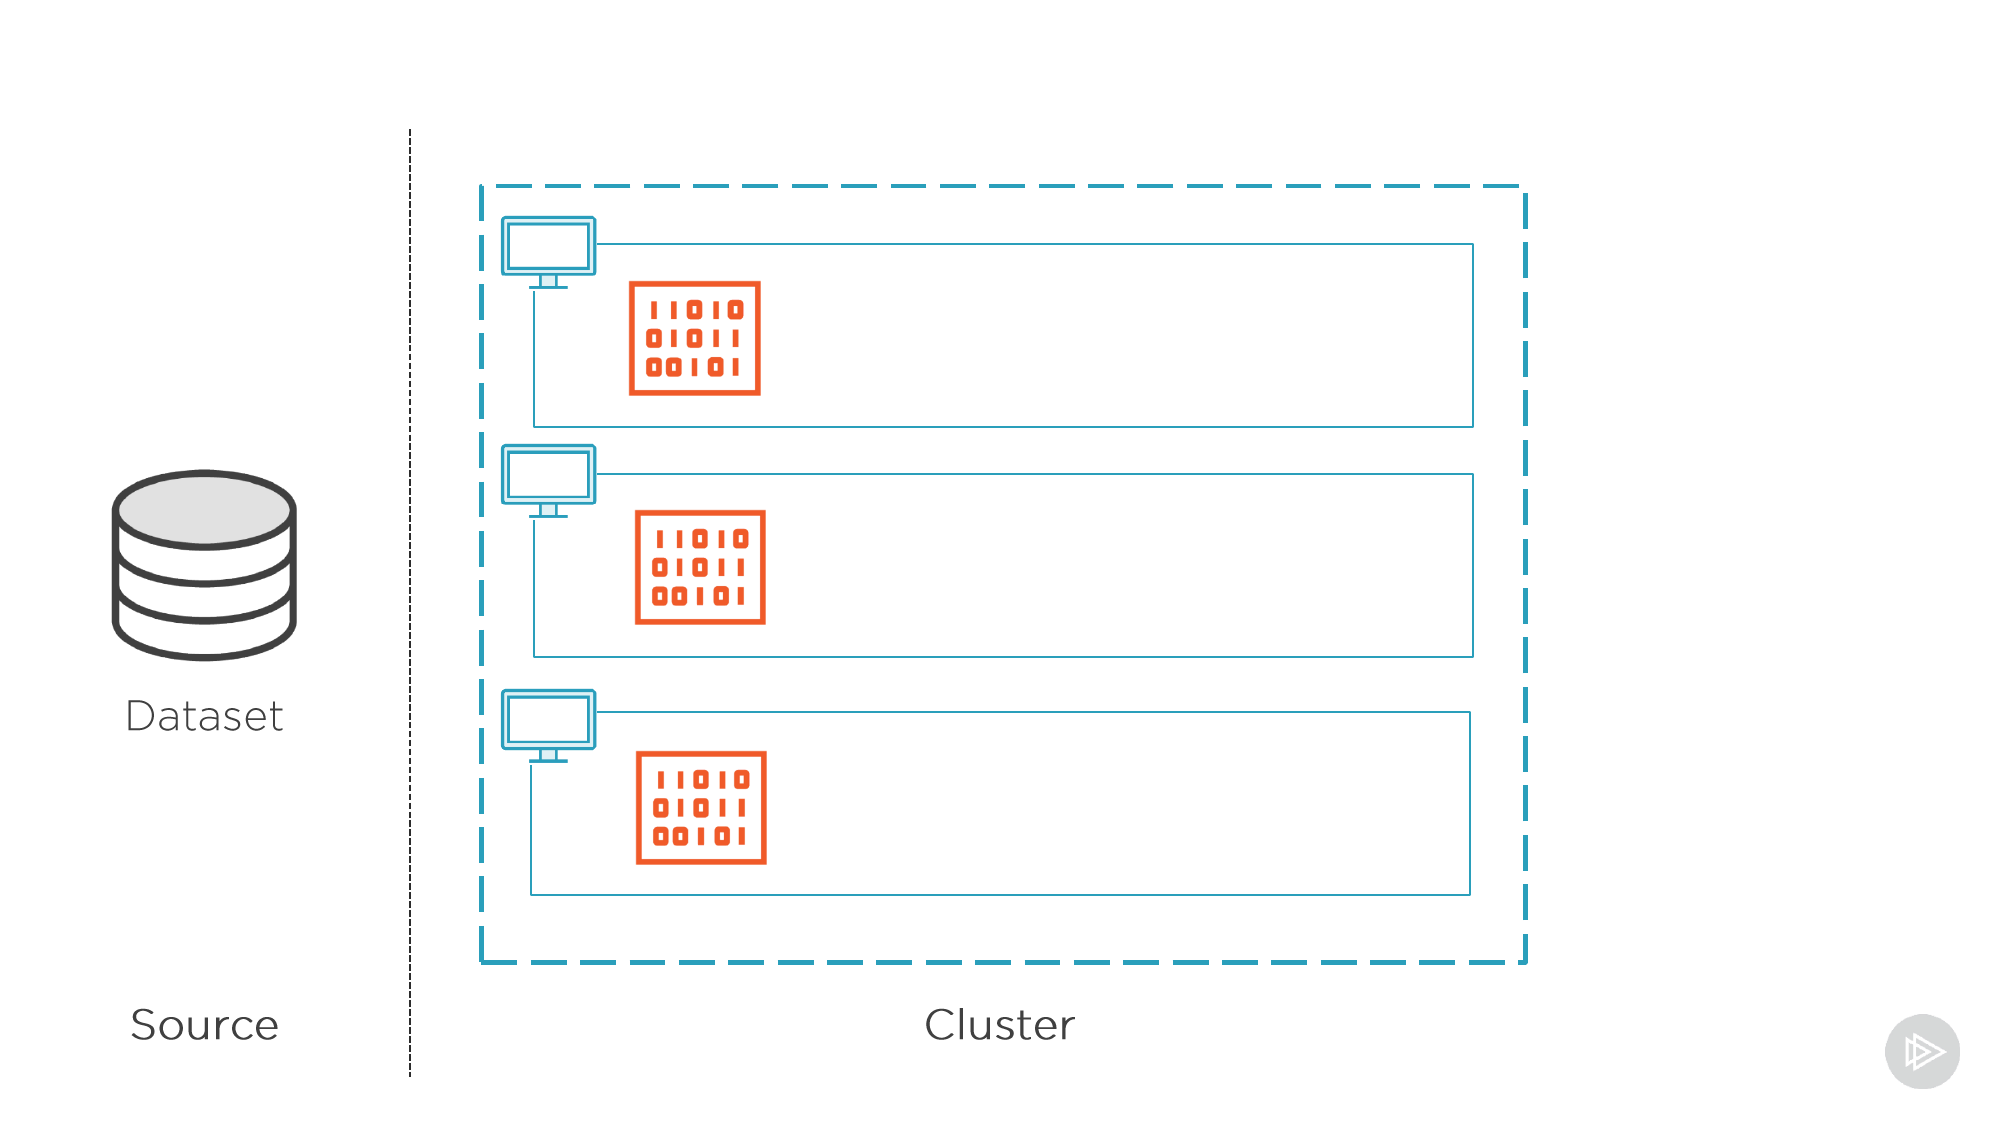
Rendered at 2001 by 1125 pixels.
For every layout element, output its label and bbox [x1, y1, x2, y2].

picture [111, 468, 297, 663]
text_box [478, 183, 1528, 965]
picture [1885, 1014, 1960, 1089]
picture [129, 998, 305, 1050]
picture [123, 689, 308, 740]
picture [923, 998, 1099, 1050]
